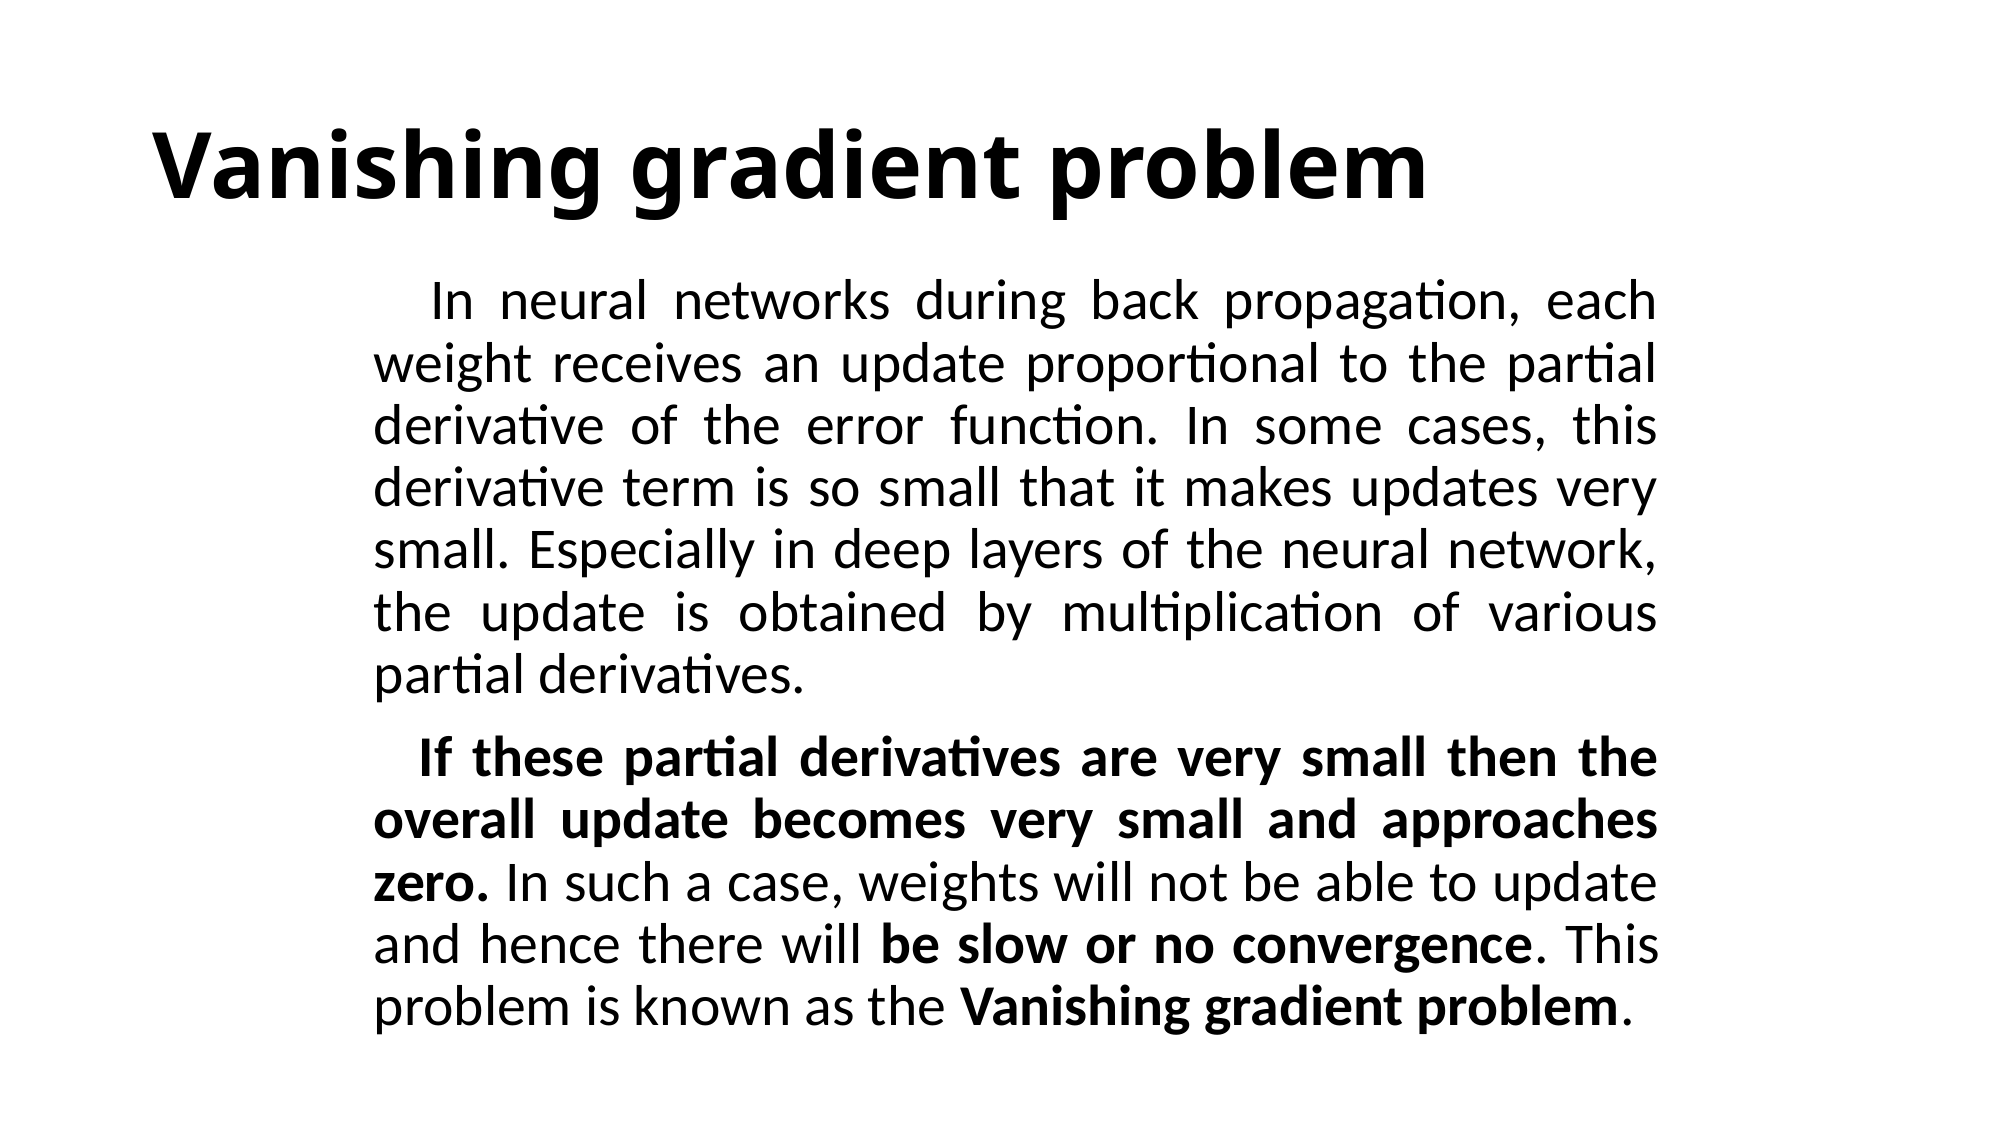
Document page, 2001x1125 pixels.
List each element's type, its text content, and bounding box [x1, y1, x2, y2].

title Vanishing gradient problem [137, 59, 1863, 278]
list In neural networks during back propagation, each weight receives an update proportional to the partial derivative of the error function. In some cases, this derivative term is so small that it makes updates very small. Especially in deep layers of the neural network, the update is obtained by multiplication of various partial derivatives. If these partial derivatives are very small then the overall update becomes very small and approaches zero. In such a case, weights will not be able to update and hence there will be slow or no convergence. This problem is known as the Vanishing gradient problem. [324, 262, 1675, 1088]
